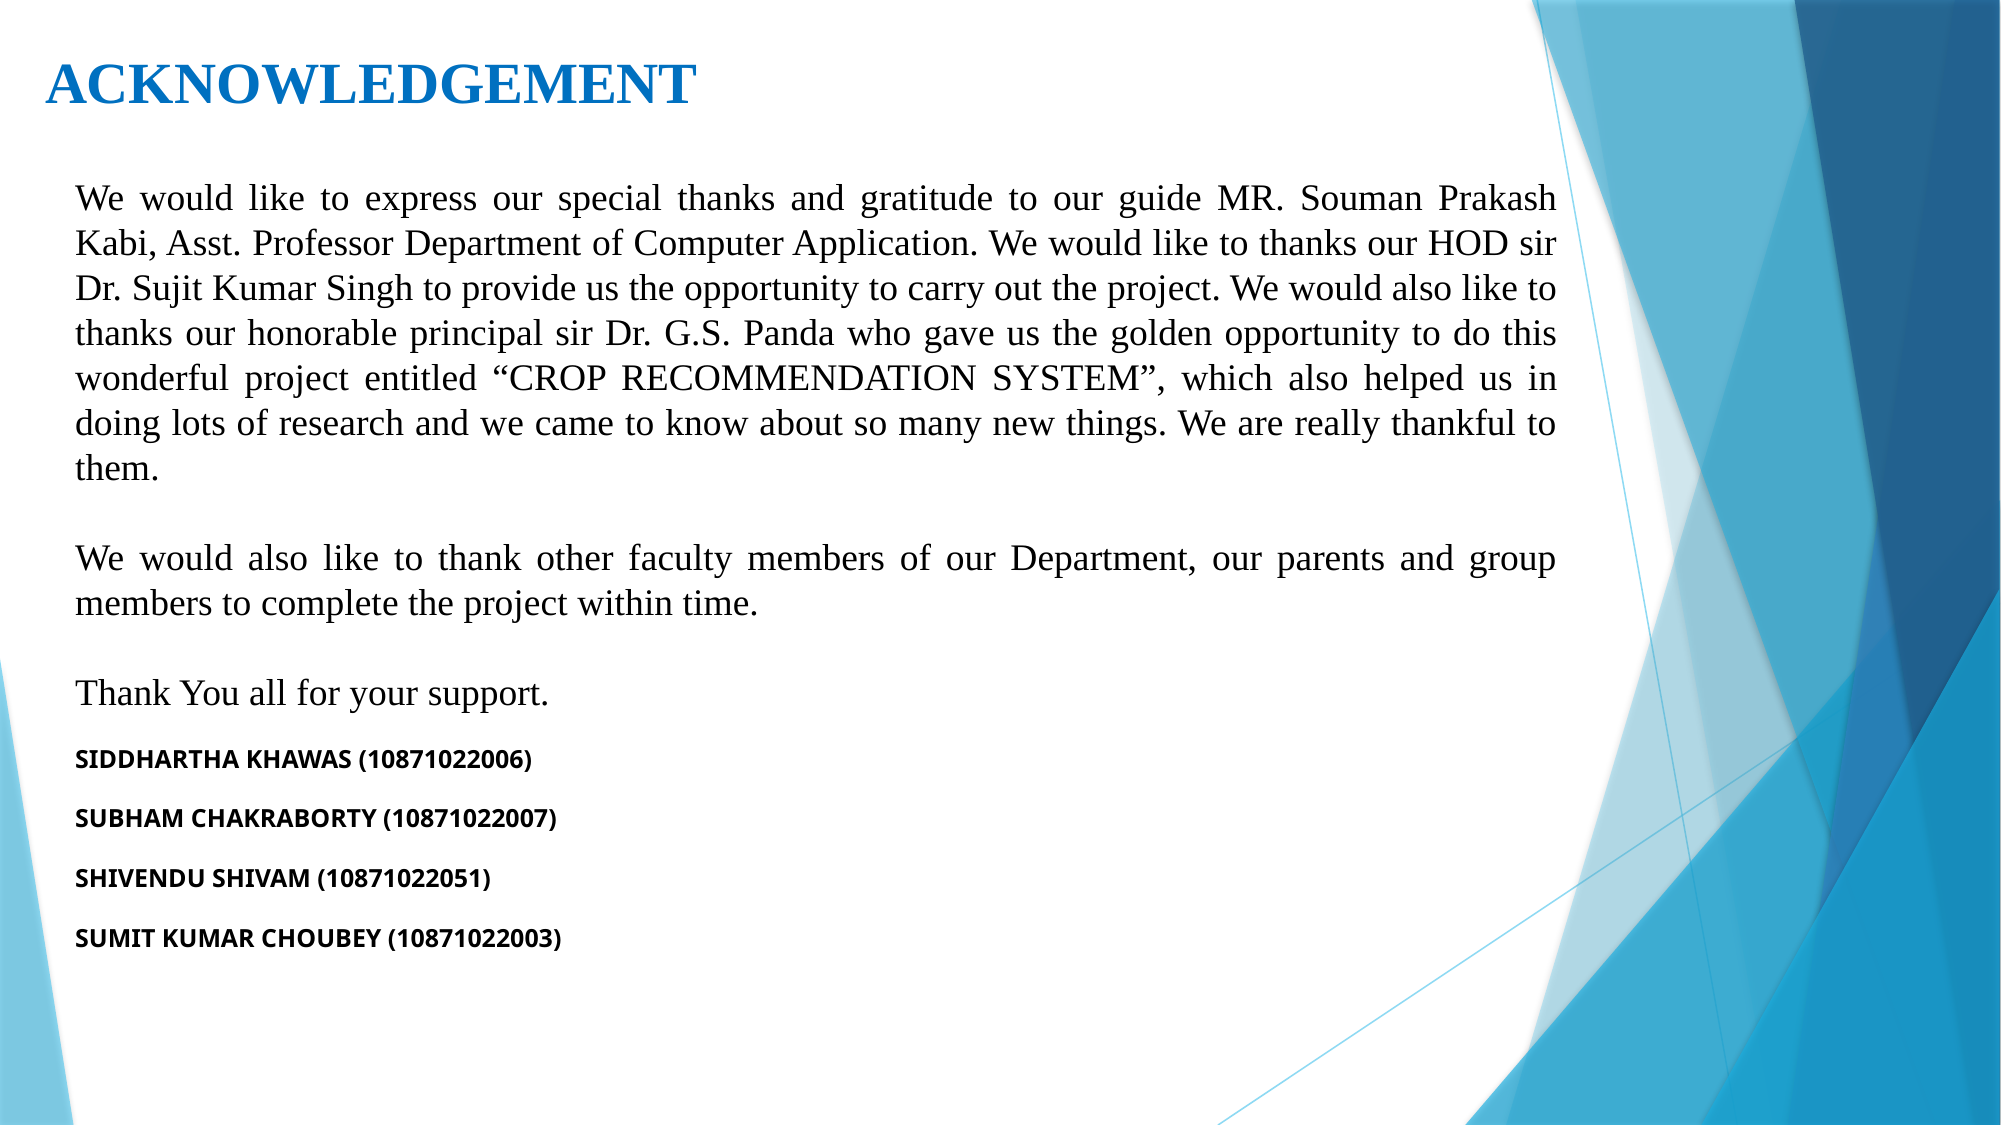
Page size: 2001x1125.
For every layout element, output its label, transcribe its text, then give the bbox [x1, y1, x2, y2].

text_box ACKNOWLEDGEMENT [30, 37, 1477, 123]
text_box We would like to express our special thanks and gratitude to our guide MR. Souman Prakash Kabi, Asst. Professor Department of Computer Application. We would like to thanks our HOD sir Dr. Sujit Kumar Singh to provide us the opportunity to carry out the project. We would also like to thanks our honorable principal sir Dr. G.S. Panda who gave us the golden opportunity to do this wonderful project entitled “CROP RECOMMENDATION SYSTEM”, which also helped us in doing lots of research and we came to know about so many new things. We are really thankful to them. We would also like to thank other faculty members of our Department, our parents and group members to complete the project within time. Thank You all for your support. SIDDHARTHA KHAWAS (10871022006) SUBHAM CHAKRABORTY (10871022007) SHIVENDU SHIVAM (10871022051) SUMIT KUMAR CHOUBEY (10871022003) [60, 165, 1574, 1006]
